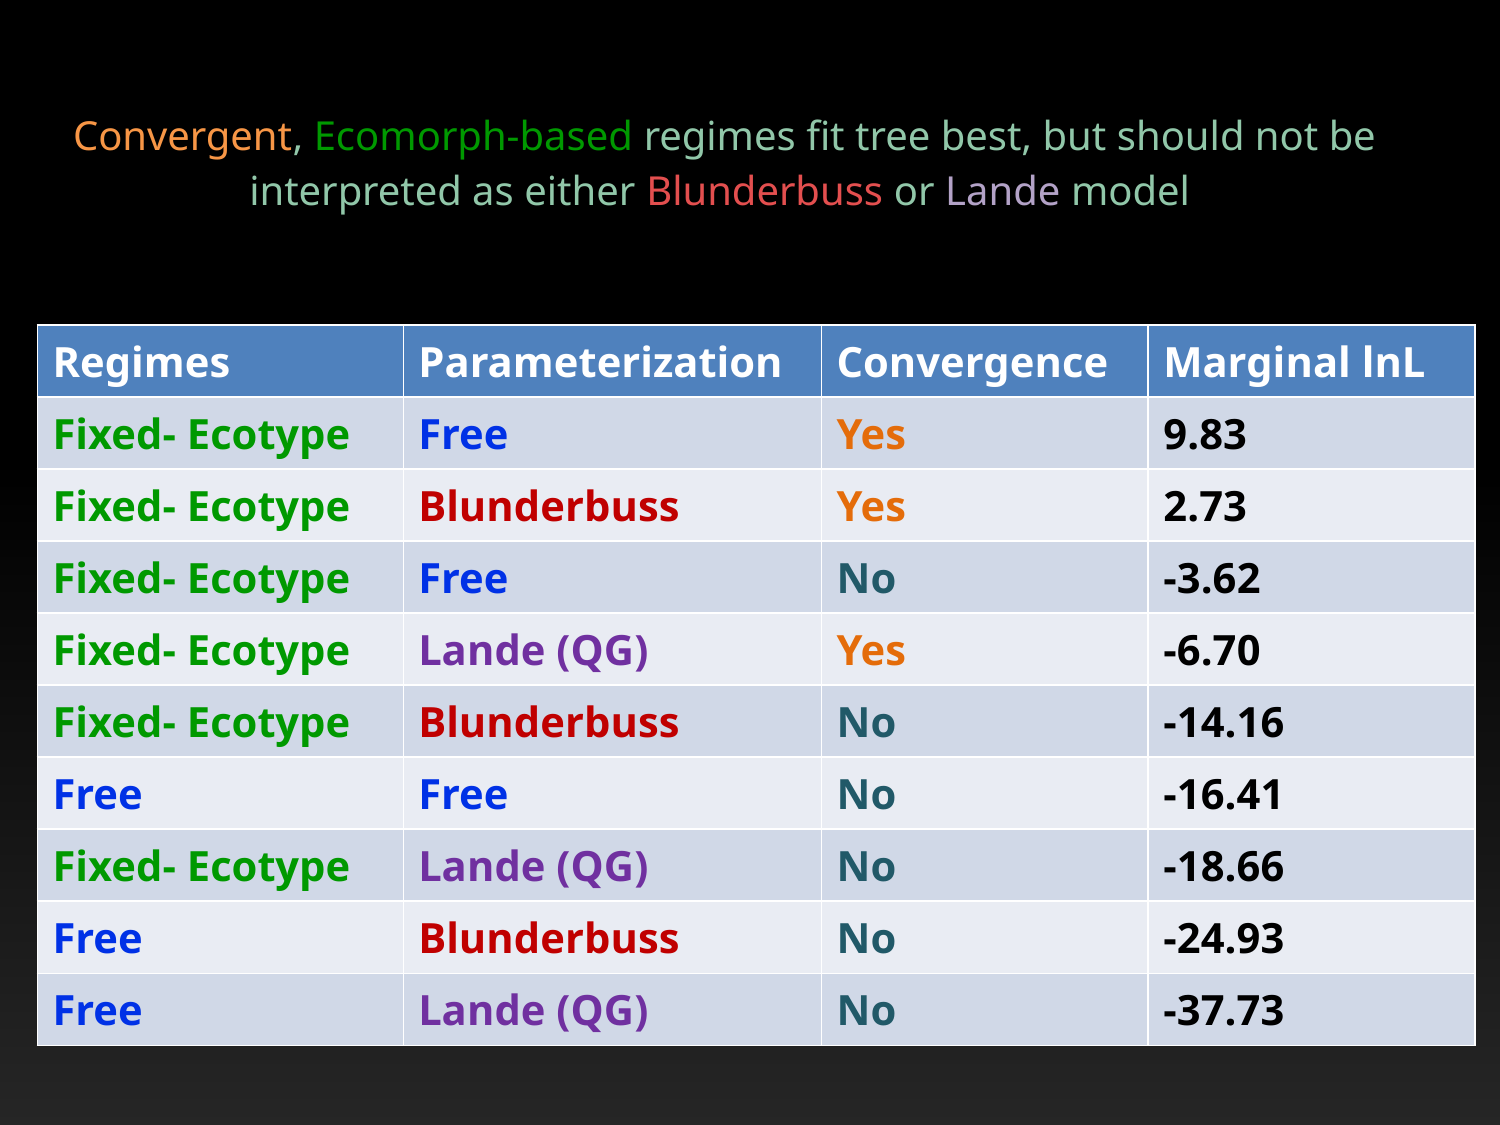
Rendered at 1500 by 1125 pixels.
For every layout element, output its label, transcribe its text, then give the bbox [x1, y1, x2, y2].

table_cell -16.41 [1149, 758, 1474, 828]
table_cell Lande (QG) [404, 974, 821, 1045]
table_cell No [822, 830, 1147, 900]
table_cell Lande (QG) [404, 830, 821, 900]
table_cell Free [404, 398, 821, 468]
table_cell -18.66 [1149, 830, 1474, 900]
table_cell Fixed- Ecotype [38, 542, 403, 612]
table_cell Fixed- Ecotype [38, 614, 403, 684]
table_cell Fixed- Ecotype [38, 398, 403, 468]
table_cell Yes [822, 470, 1147, 540]
table_cell Free [38, 902, 403, 973]
table_cell Free [404, 542, 821, 612]
title Convergent, Ecomorph-based regimes fit tree best, but should not be interpreted as either Blunderbuss or Lande model [0, 99, 1450, 225]
table_cell -37.73 [1149, 974, 1474, 1045]
table_header Regimes [38, 326, 403, 396]
table_cell Fixed- Ecotype [38, 686, 403, 756]
table_cell No [822, 686, 1147, 756]
table_cell -14.16 [1149, 686, 1474, 756]
table_cell Fixed- Ecotype [38, 470, 403, 540]
table_cell No [822, 758, 1147, 828]
table_cell Blunderbuss [404, 686, 821, 756]
table_header Marginal lnL [1149, 326, 1474, 396]
table_cell -3.62 [1149, 542, 1474, 612]
table_cell Blunderbuss [404, 470, 821, 540]
table_cell -24.93 [1149, 902, 1474, 973]
table_header Convergence [822, 326, 1147, 396]
table_cell Blunderbuss [404, 902, 821, 973]
table_cell Yes [822, 614, 1147, 684]
table_cell -6.70 [1149, 614, 1474, 684]
table_cell Fixed- Ecotype [38, 830, 403, 900]
table_cell Lande (QG) [404, 614, 821, 684]
table_cell Free [38, 758, 403, 828]
table_cell Free [38, 974, 403, 1045]
table_cell Free [404, 758, 821, 828]
table_cell No [822, 902, 1147, 973]
table_cell 2.73 [1149, 470, 1474, 540]
table_header Parameterization [404, 326, 821, 396]
table_cell No [822, 974, 1147, 1045]
table_cell Yes [822, 398, 1147, 468]
table_cell No [822, 542, 1147, 612]
table_cell 9.83 [1149, 398, 1474, 468]
